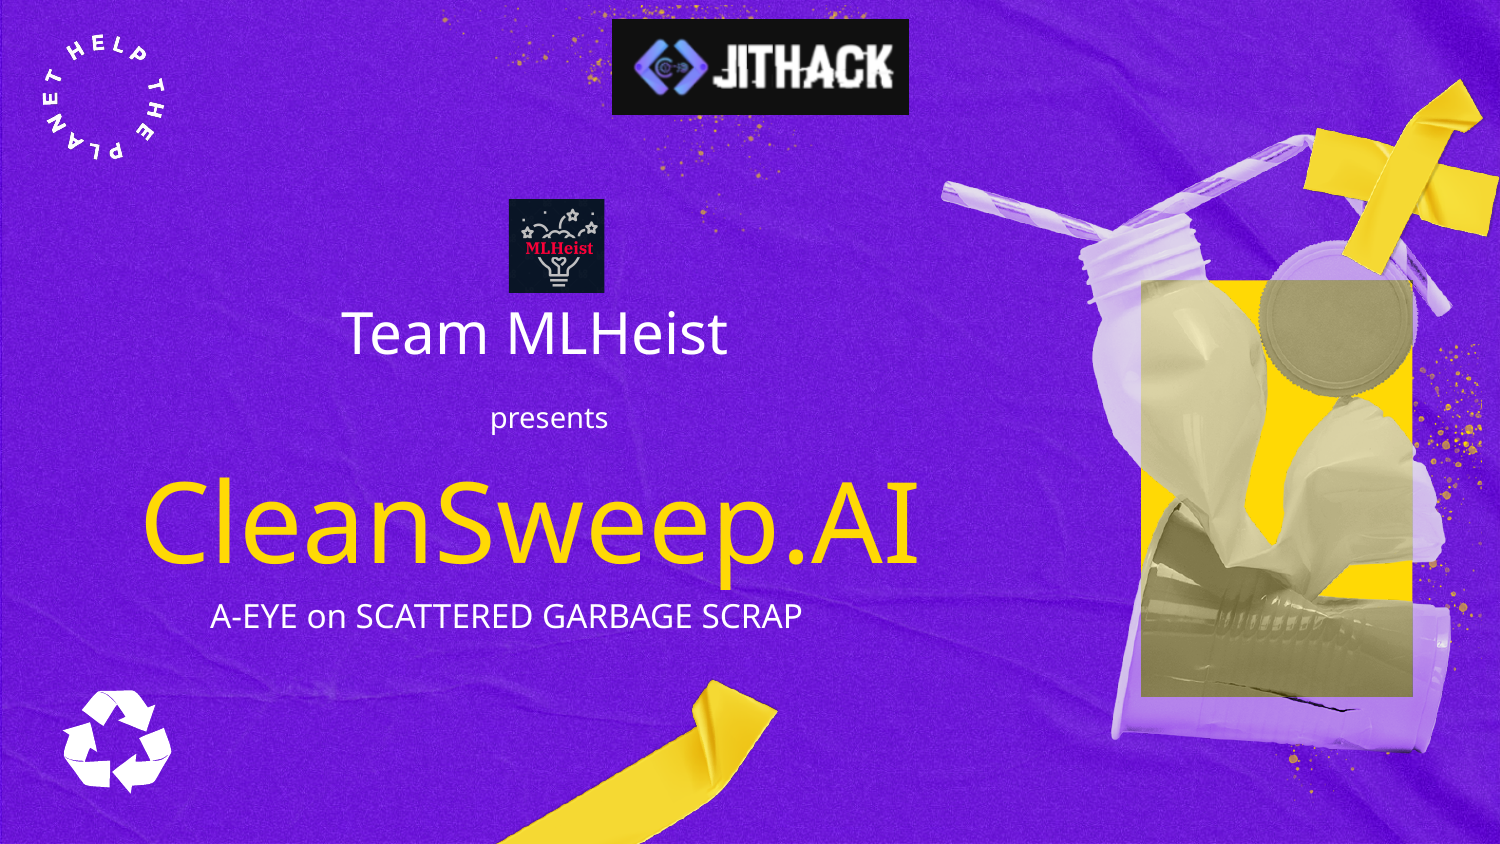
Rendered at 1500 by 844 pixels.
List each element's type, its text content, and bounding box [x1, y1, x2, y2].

subtitle A-EYE on SCATTERED GARBAGE SCRAP [195, 601, 911, 696]
text_box presents [474, 394, 717, 450]
text_box Team MLHeist [326, 239, 911, 382]
picture [0, 0, 1500, 844]
text_box CleanSweep.AI [124, 504, 911, 601]
